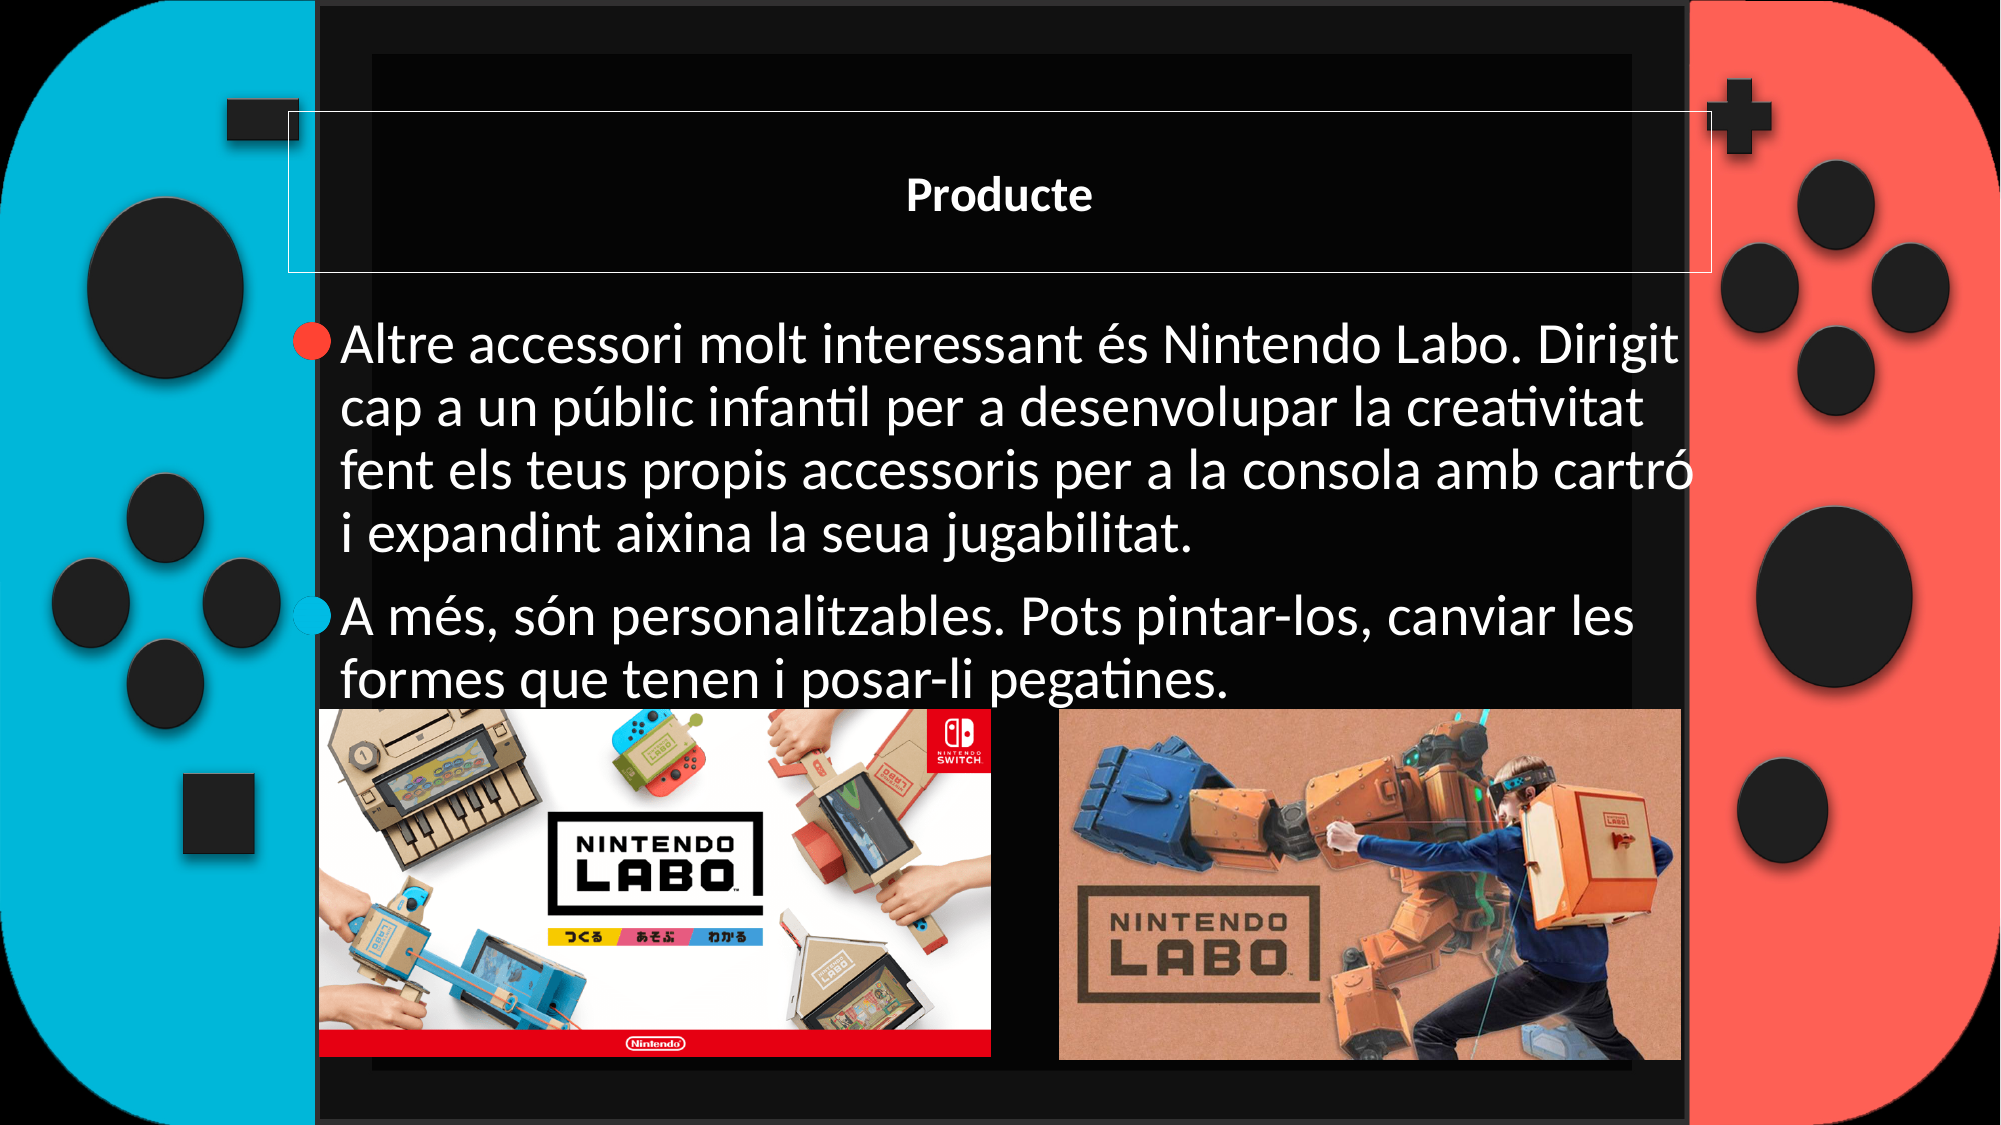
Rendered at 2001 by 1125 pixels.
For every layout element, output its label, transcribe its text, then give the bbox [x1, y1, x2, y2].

list Altre accessori molt interessant és Nintendo Labo. Dirigit cap a un públic infantil per a desenvolupar la creativitat fent els teus propis accessoris per a la consola amb cartró i expandint aixina la seua jugabilitat. A més, són personalitzables. Pots pintar-los, canviar les formes que tenen i posar-li pegatines. [288, 305, 1712, 743]
text_box Producte [288, 111, 1712, 273]
text_box [1852, 971, 1976, 1095]
picture [0, 0, 2001, 1125]
